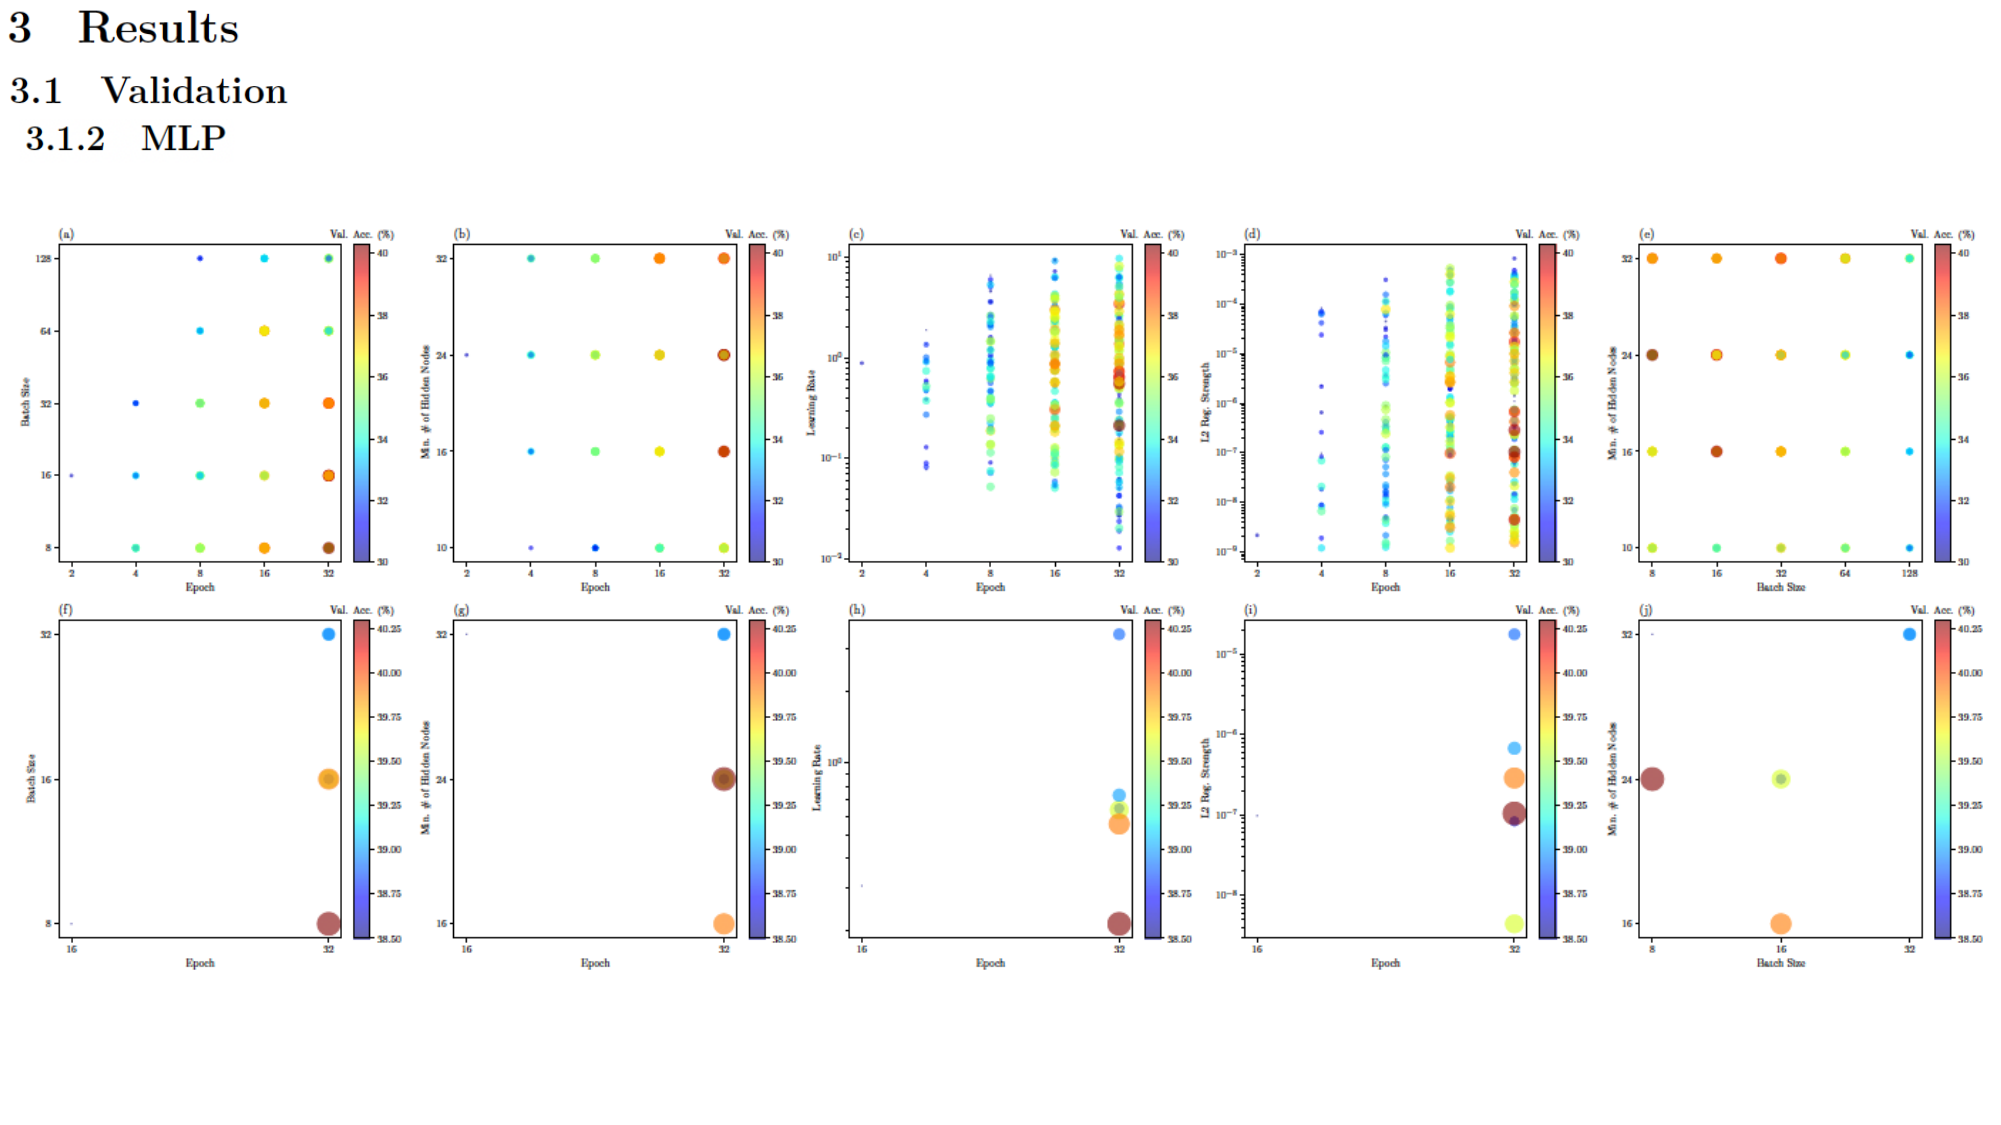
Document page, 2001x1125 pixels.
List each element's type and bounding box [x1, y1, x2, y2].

picture [0, 214, 2000, 975]
picture [0, 0, 299, 163]
